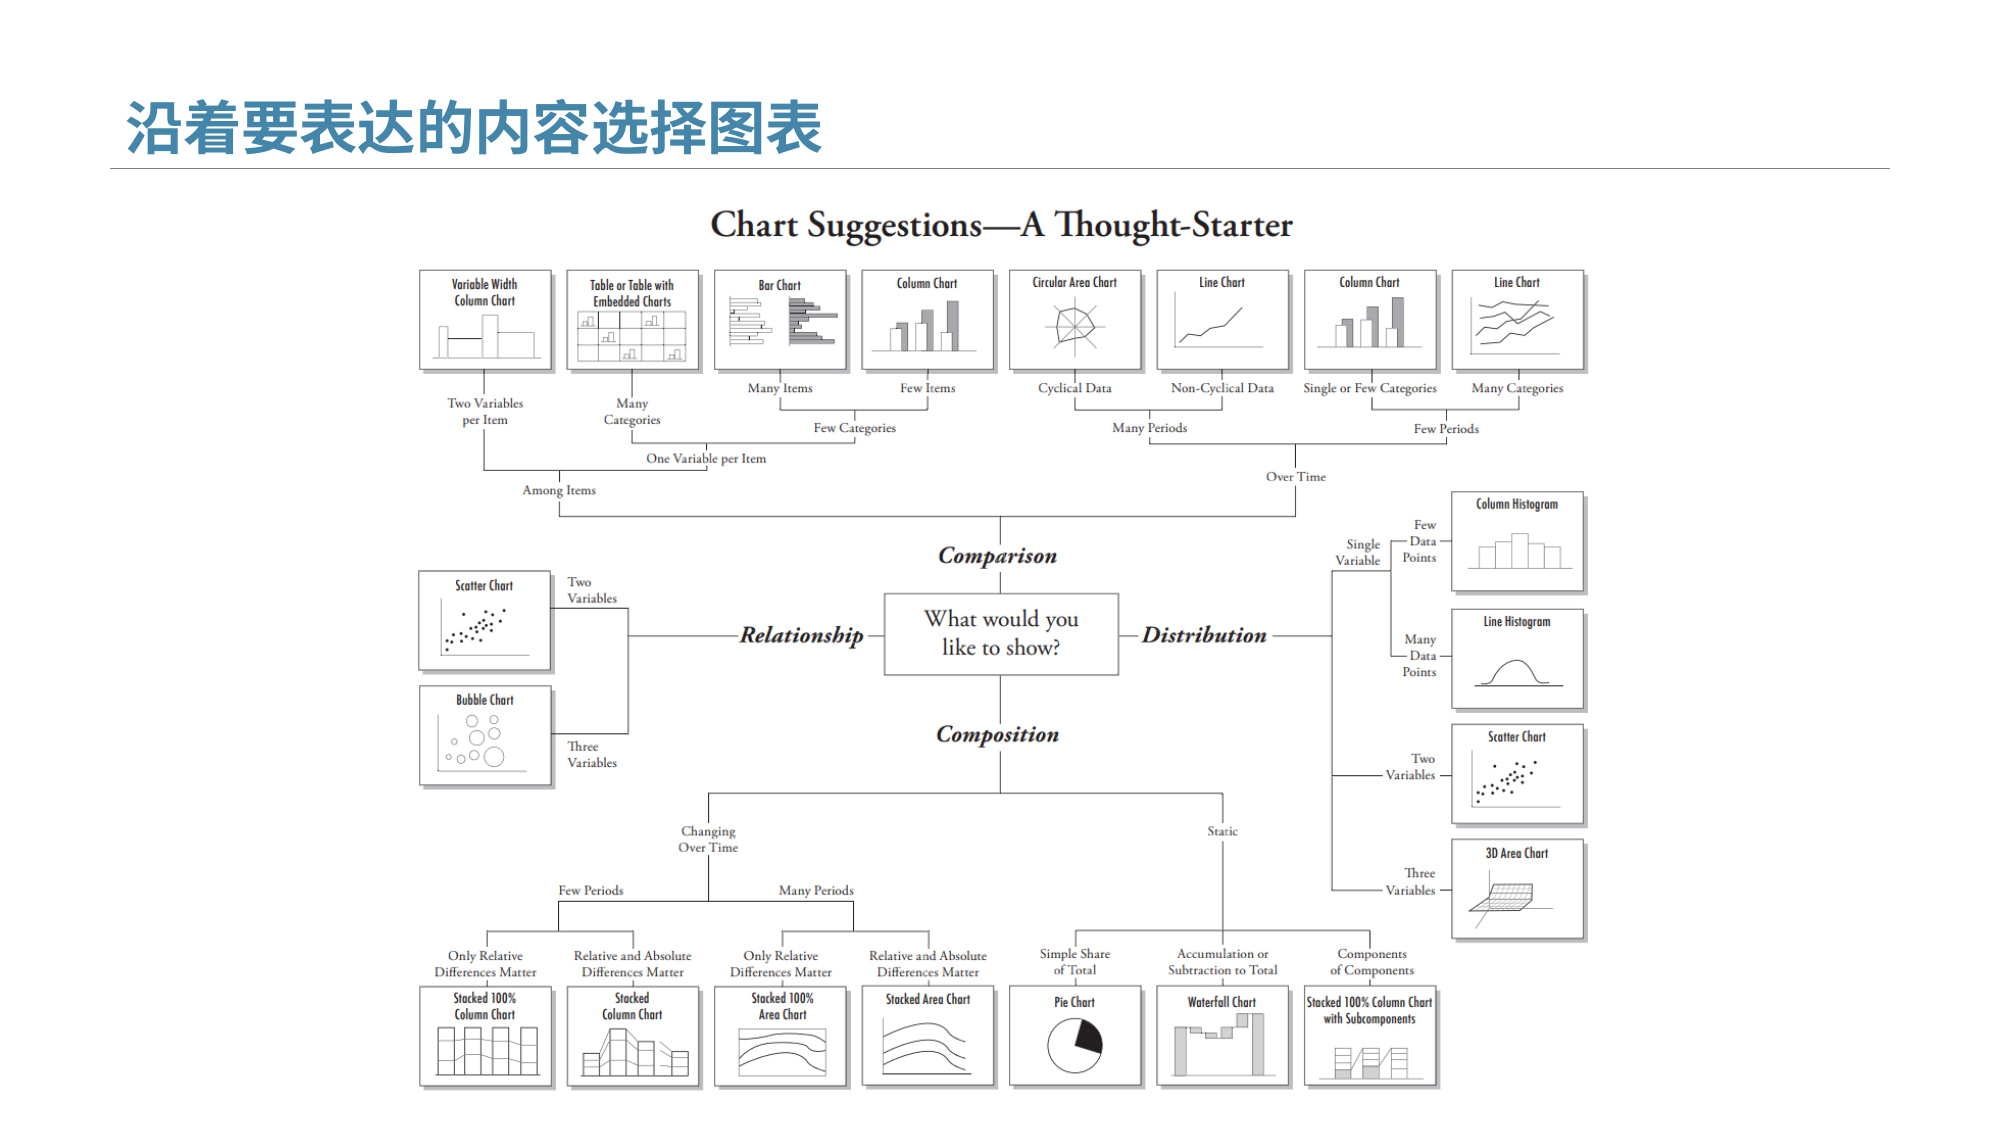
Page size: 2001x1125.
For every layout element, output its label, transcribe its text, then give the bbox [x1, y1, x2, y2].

title 沿着要表达的内容选择图表 [109, 0, 1890, 169]
picture [357, 188, 1643, 1102]
